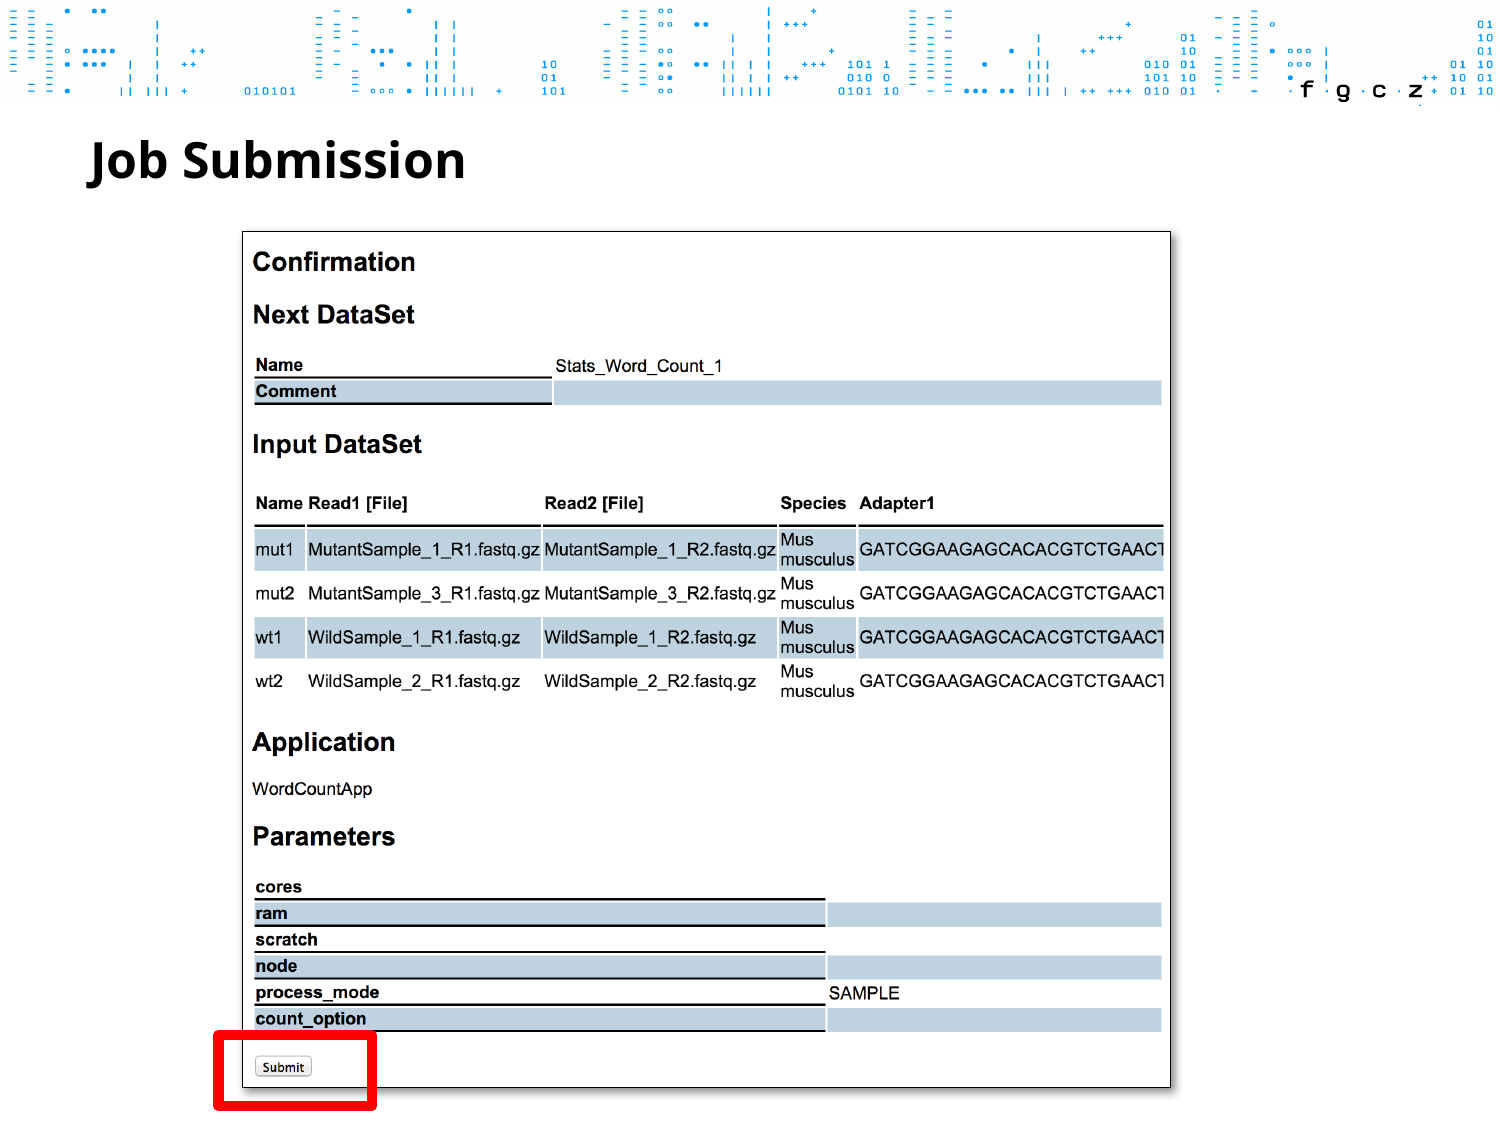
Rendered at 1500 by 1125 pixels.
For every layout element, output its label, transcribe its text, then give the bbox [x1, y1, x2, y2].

title Job Submission [75, 121, 1425, 197]
picture [0, 0, 1500, 106]
picture [241, 231, 1171, 1089]
text_box [218, 1034, 372, 1106]
